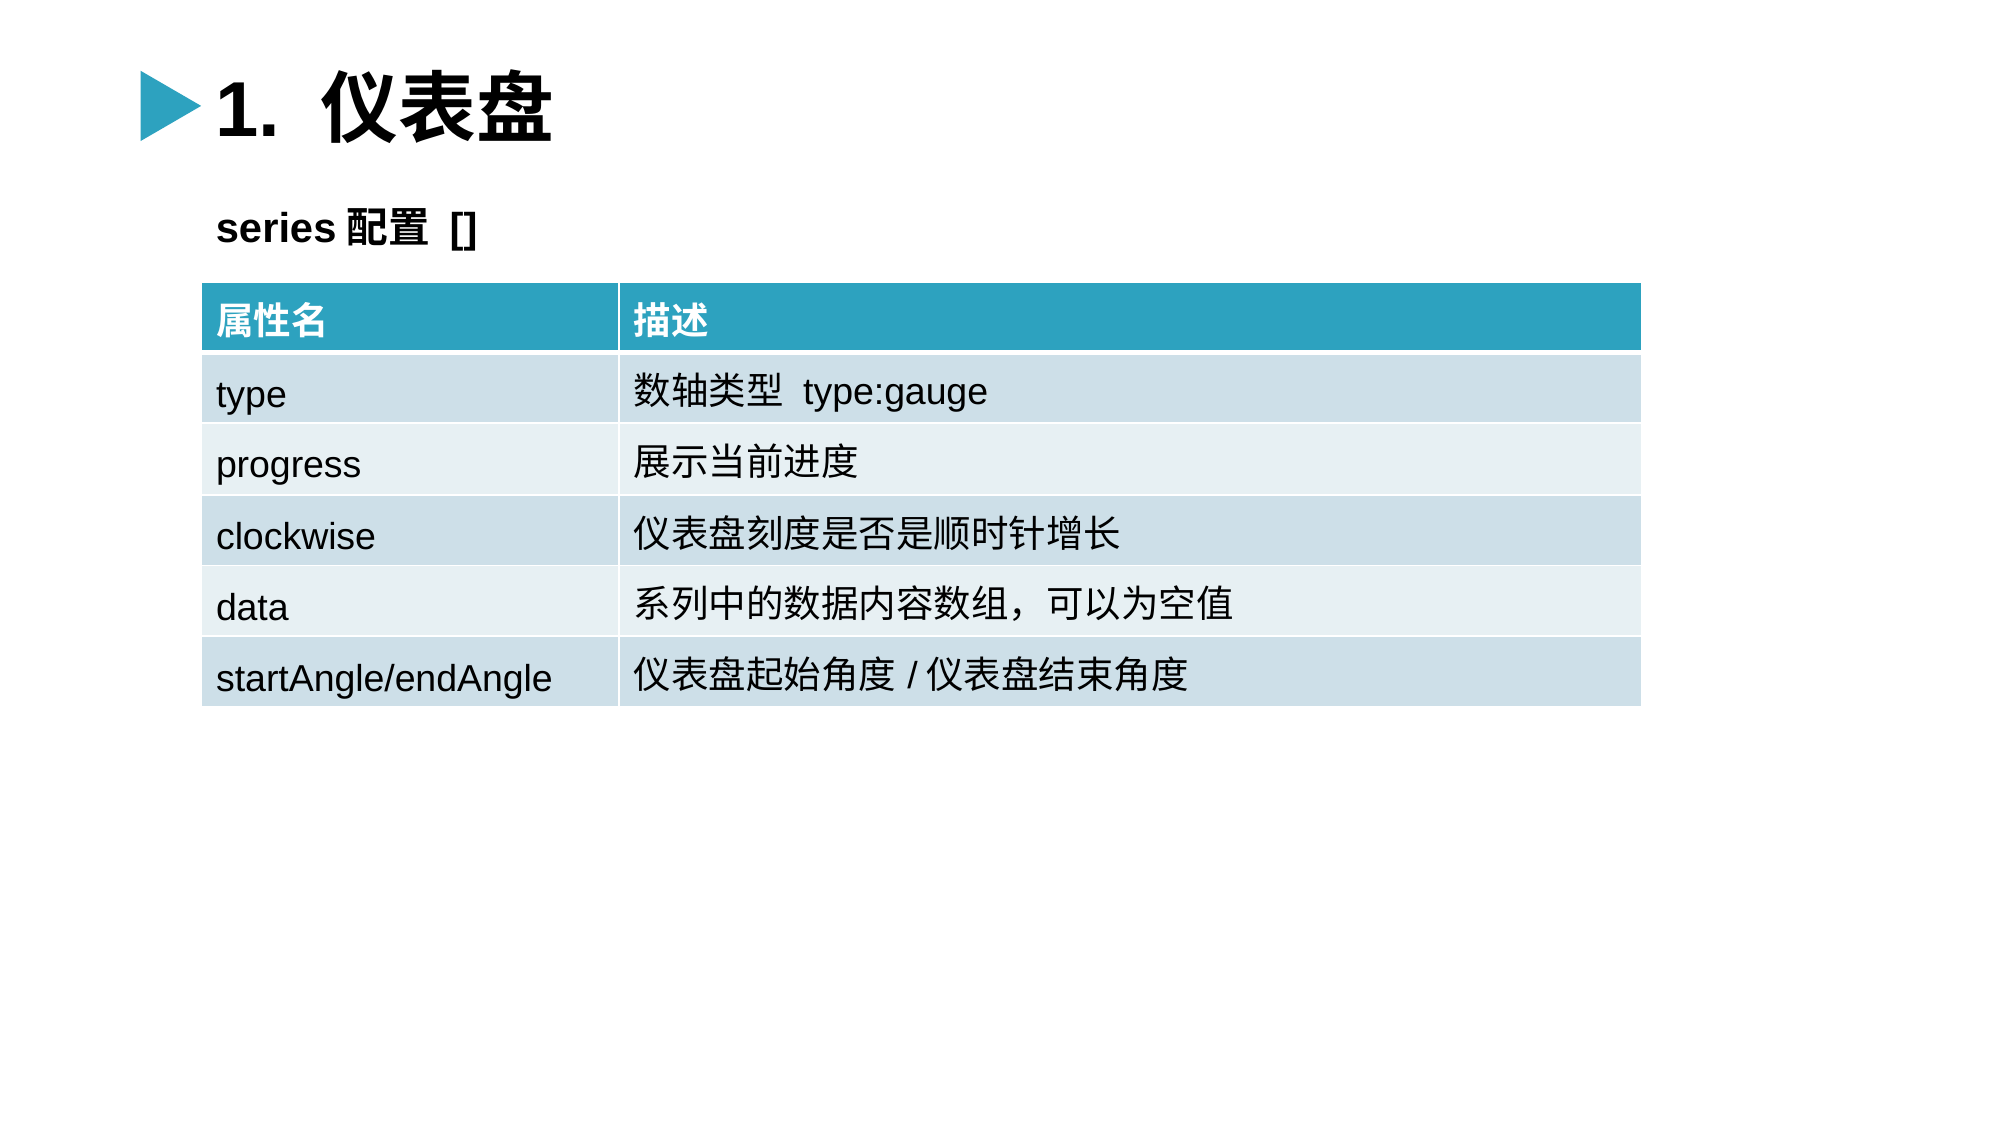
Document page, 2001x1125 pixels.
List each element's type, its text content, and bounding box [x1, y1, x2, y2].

text_box series配置 [] [201, 193, 868, 259]
table_header 属性名 [202, 283, 618, 350]
table_cell data [202, 566, 618, 635]
table_cell 仪表盘刻度是否是顺时针增长 [620, 496, 1641, 565]
table_cell 展示当前进度 [620, 424, 1641, 494]
table_cell type [202, 355, 618, 422]
table_cell startAngle/endAngle [202, 637, 618, 706]
text_box [139, 68, 204, 143]
table_cell 系列中的数据内容数组，可以为空值 [620, 566, 1641, 635]
table_cell clockwise [202, 496, 618, 565]
table_cell 数轴类型 type:gauge [620, 355, 1641, 422]
table_cell progress [202, 424, 618, 494]
table_cell 仪表盘起始角度/仪表盘结束角度 [620, 637, 1641, 706]
table_header 描述 [620, 283, 1641, 350]
text_box 1. 仪表盘 [201, 51, 608, 152]
